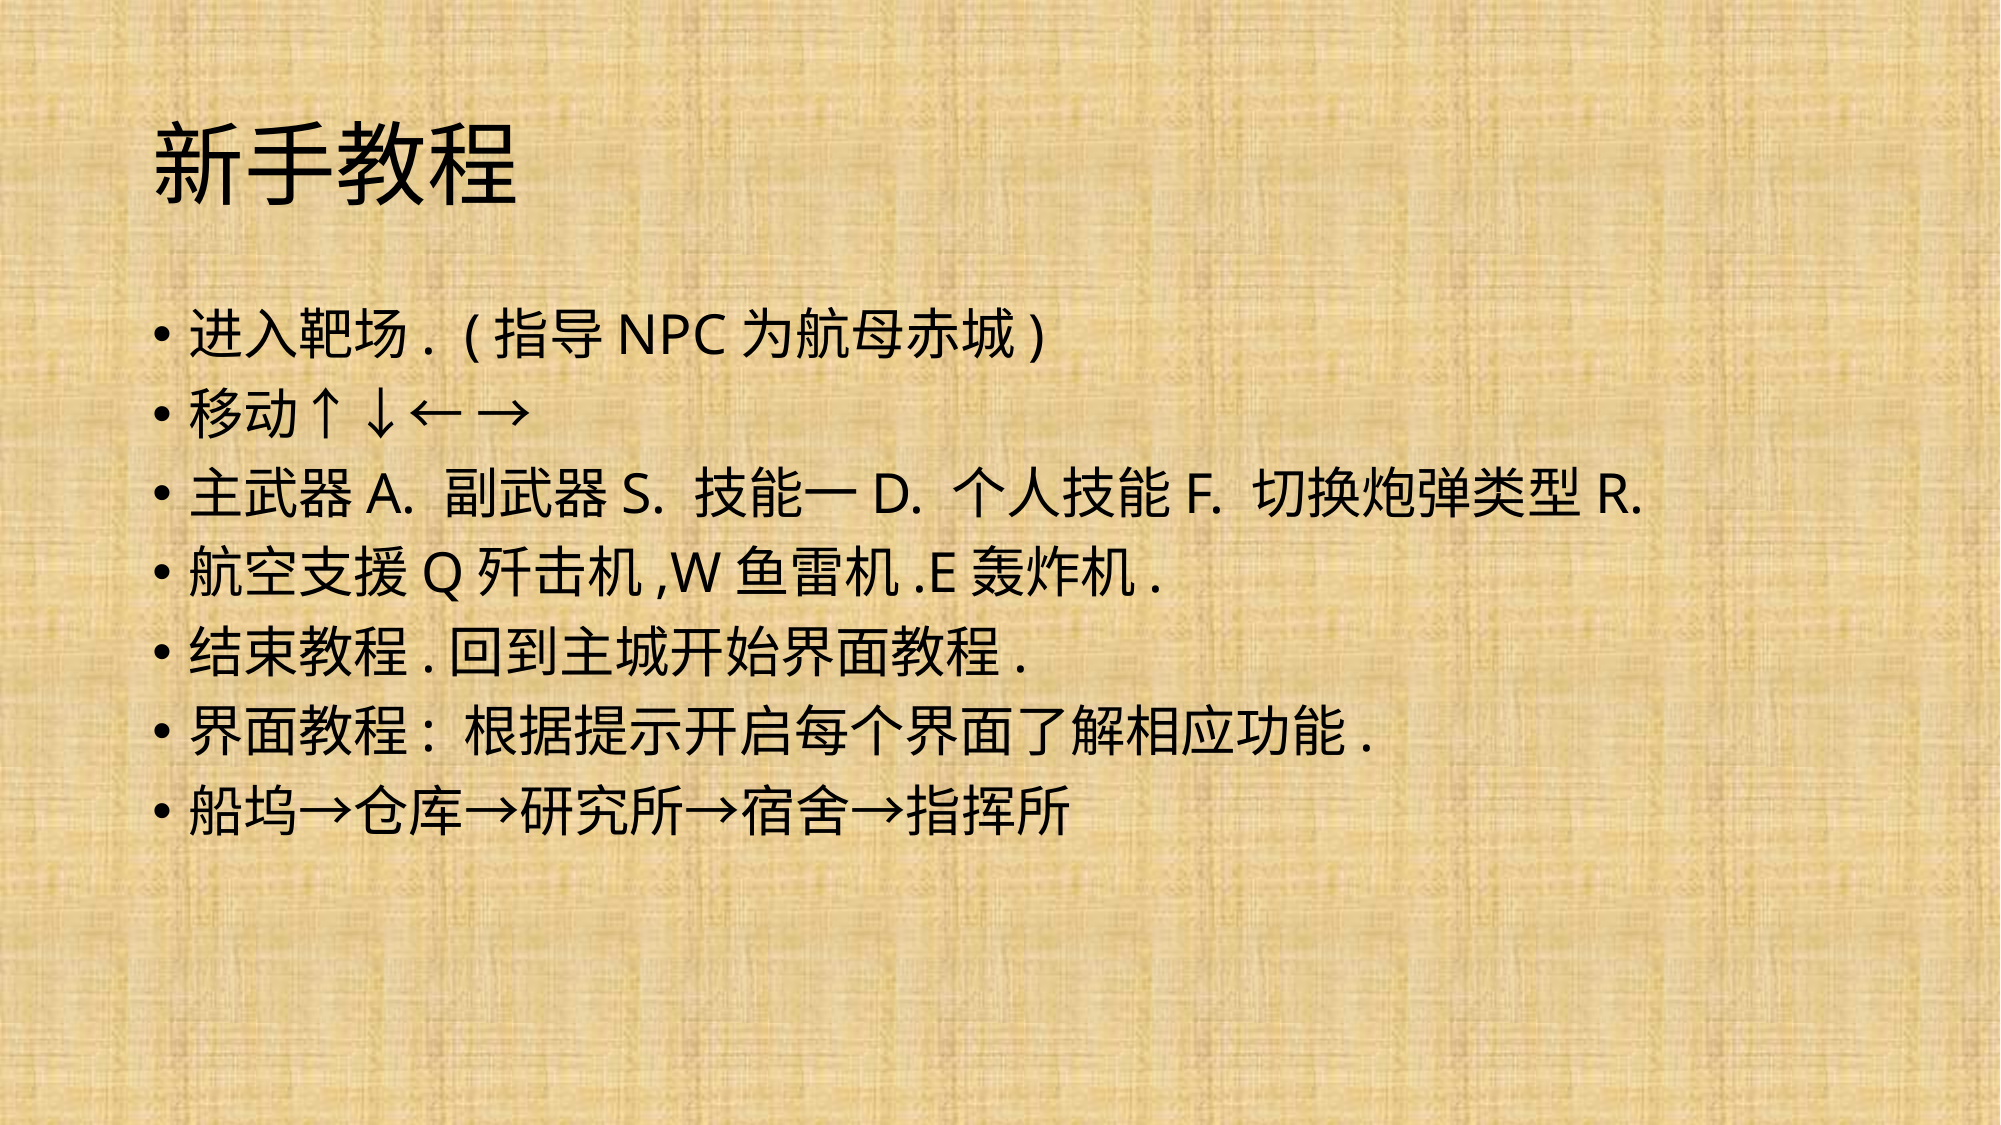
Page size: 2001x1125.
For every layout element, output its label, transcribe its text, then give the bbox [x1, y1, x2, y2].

title 新手教程 [137, 59, 1863, 278]
list 进入靶场. (指导NPC为航母赤城) 移动↑↓← → 主武器A. 副武器S. 技能一D. 个人技能F. 切换炮弹类型R. 航空支援Q歼击机,W鱼雷机.E轰炸机. 结束教程.回到主城开始界面教程. 界面教程: 根据提示开启每个界面了解相应功能. 船坞→仓库→研究所→宿舍→指挥所 [137, 299, 1863, 1014]
picture [0, 0, 2001, 1125]
